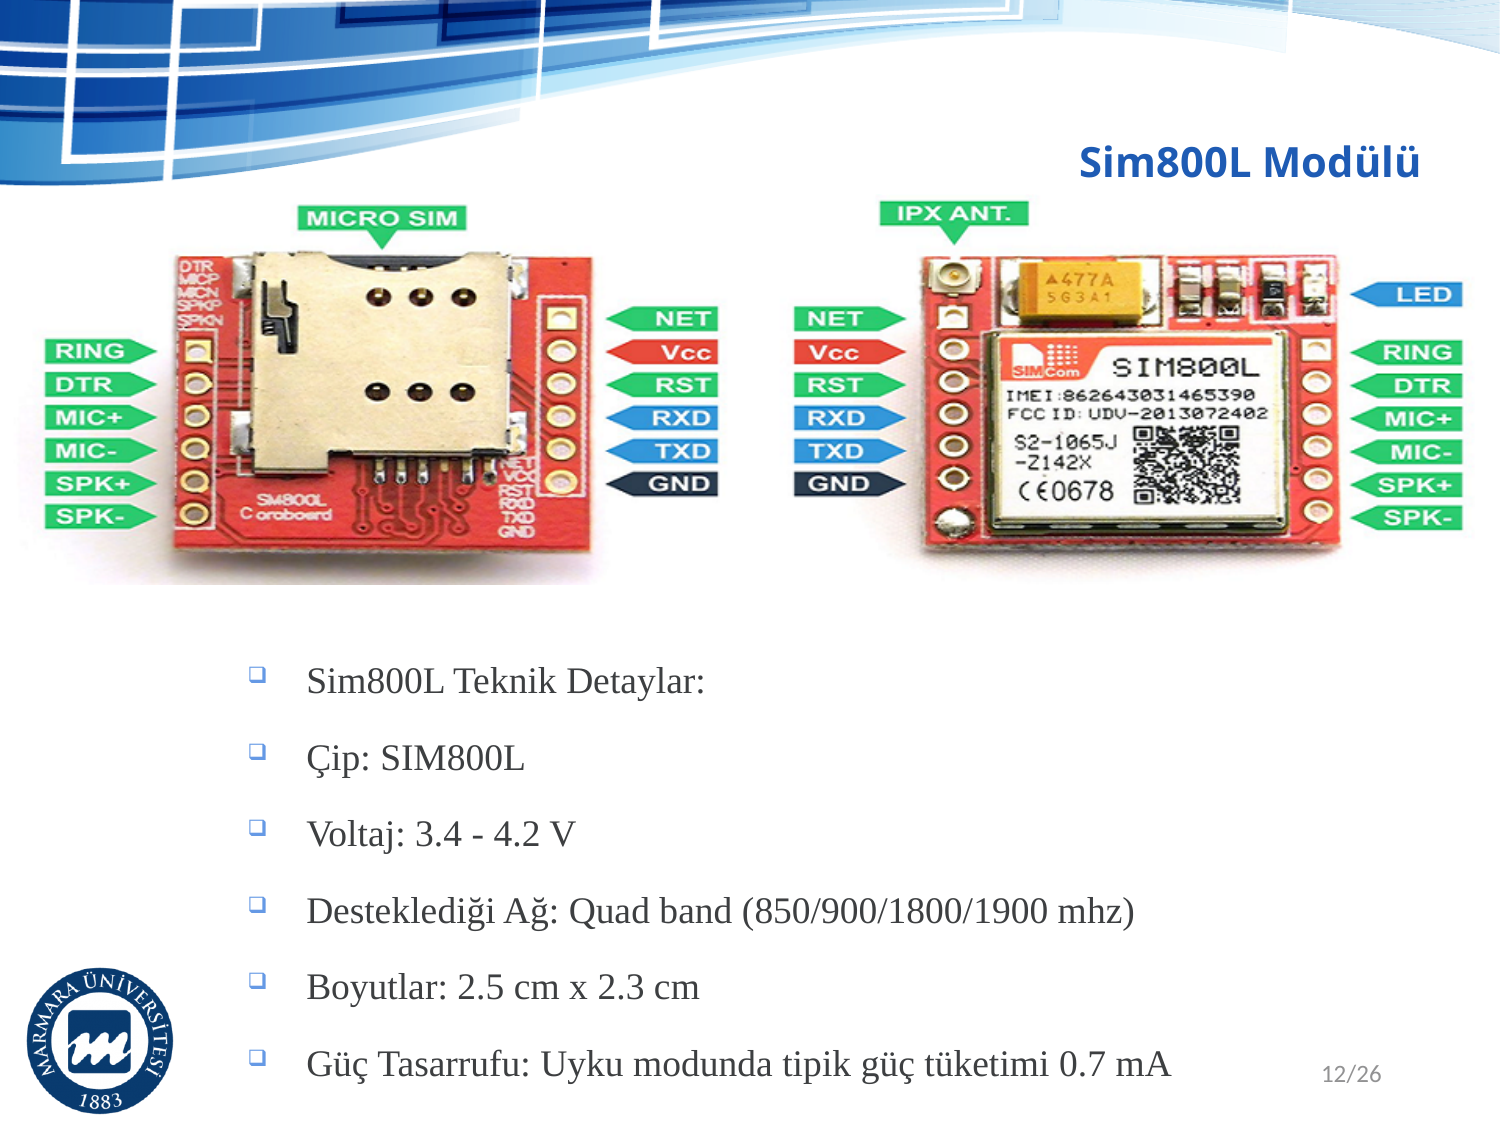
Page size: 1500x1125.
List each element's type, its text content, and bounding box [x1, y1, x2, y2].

picture [0, 0, 1500, 1115]
title Sim800L Modülü [440, 79, 1448, 194]
list Sim800L Teknik Detaylar: Çip: SIM800L Voltaj: 3.4 - 4.2 V Desteklediği Ağ: Quad band (850/900/1800/1900 mhz) Boyutlar: 2.5 cm x 2.3 cm Güç Tasarrufu: Uyku modunda tipik güç tüketimi 0.7 mA [232, 617, 1268, 1073]
slide_number 12/26 [1059, 1042, 1397, 1103]
